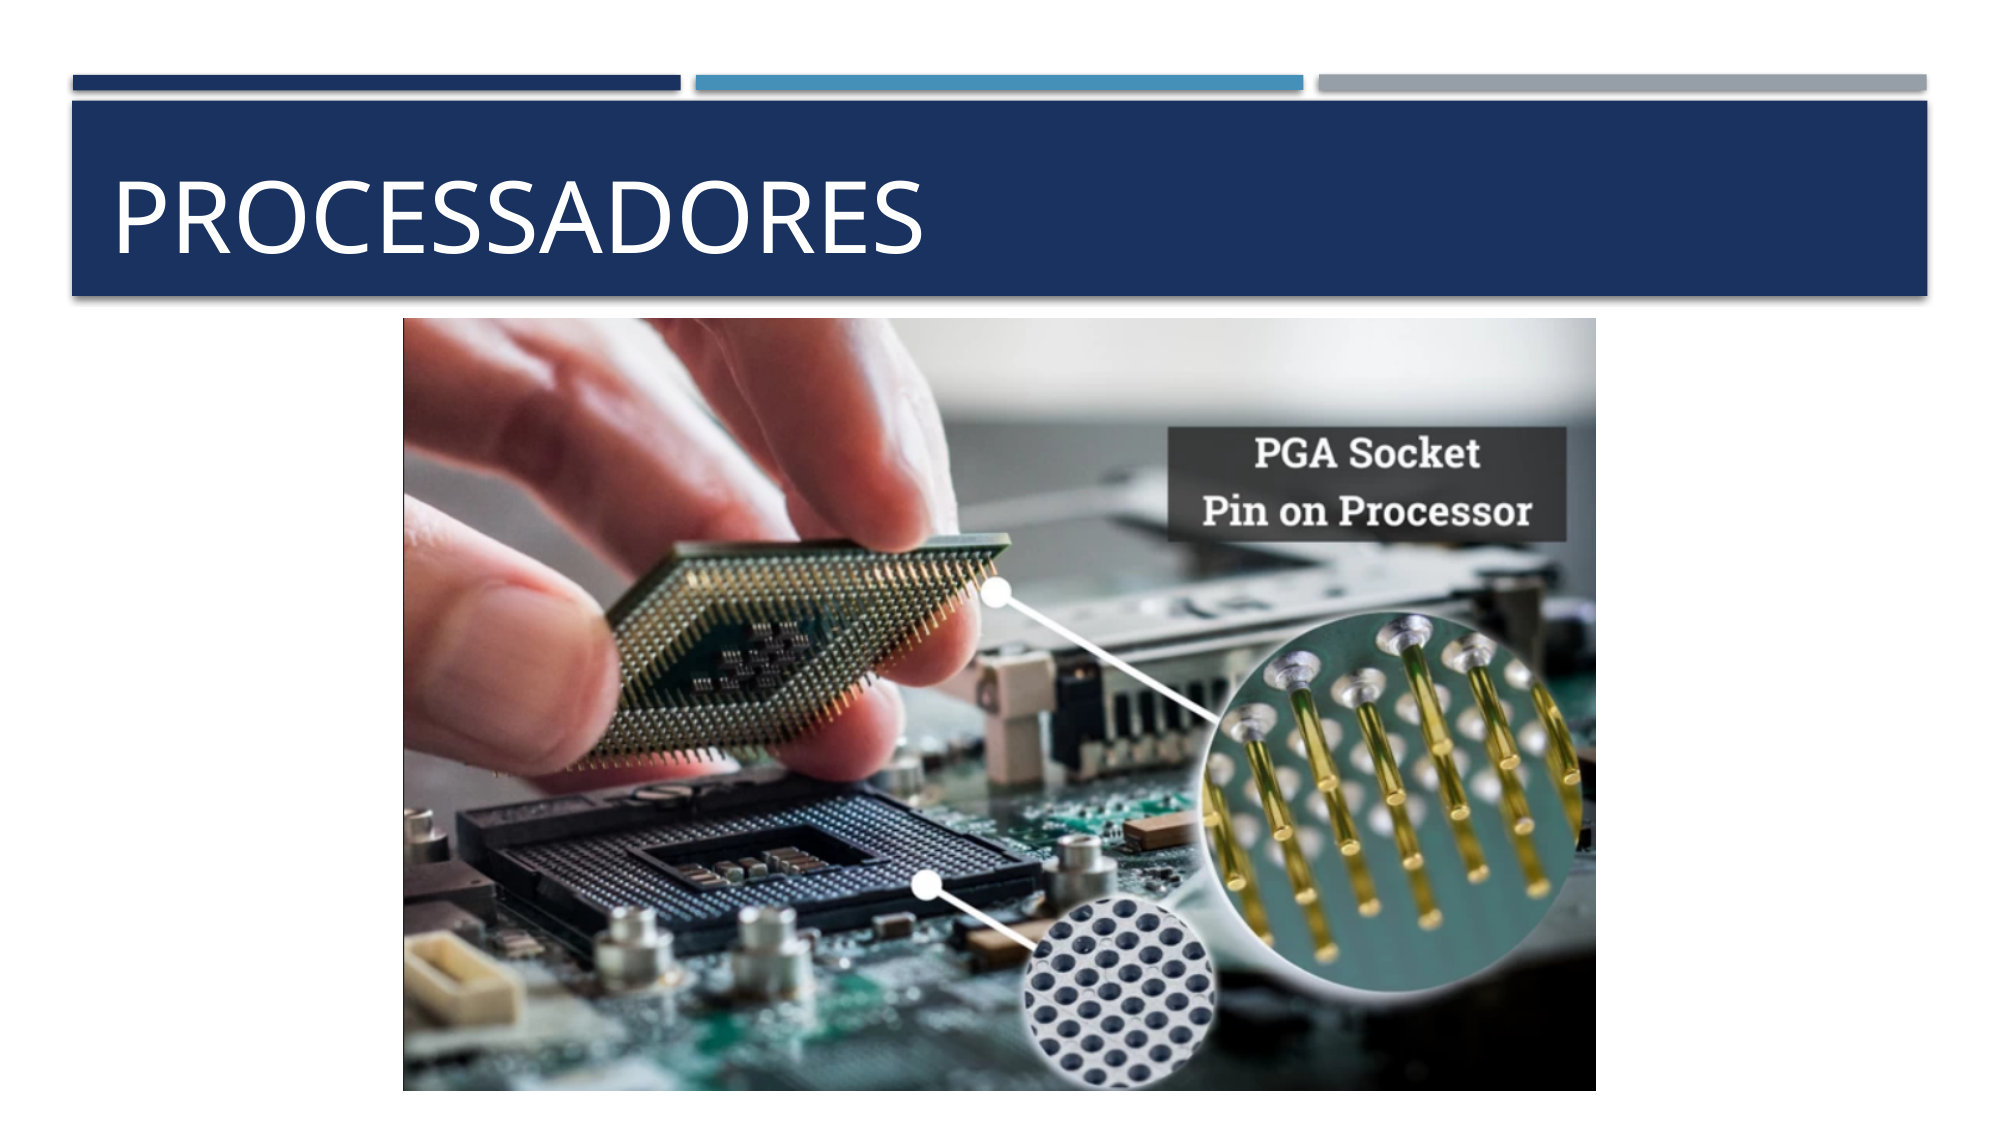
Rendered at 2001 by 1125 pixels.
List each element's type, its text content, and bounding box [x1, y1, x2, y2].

title Processadores [95, 115, 1905, 282]
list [403, 317, 1597, 1091]
